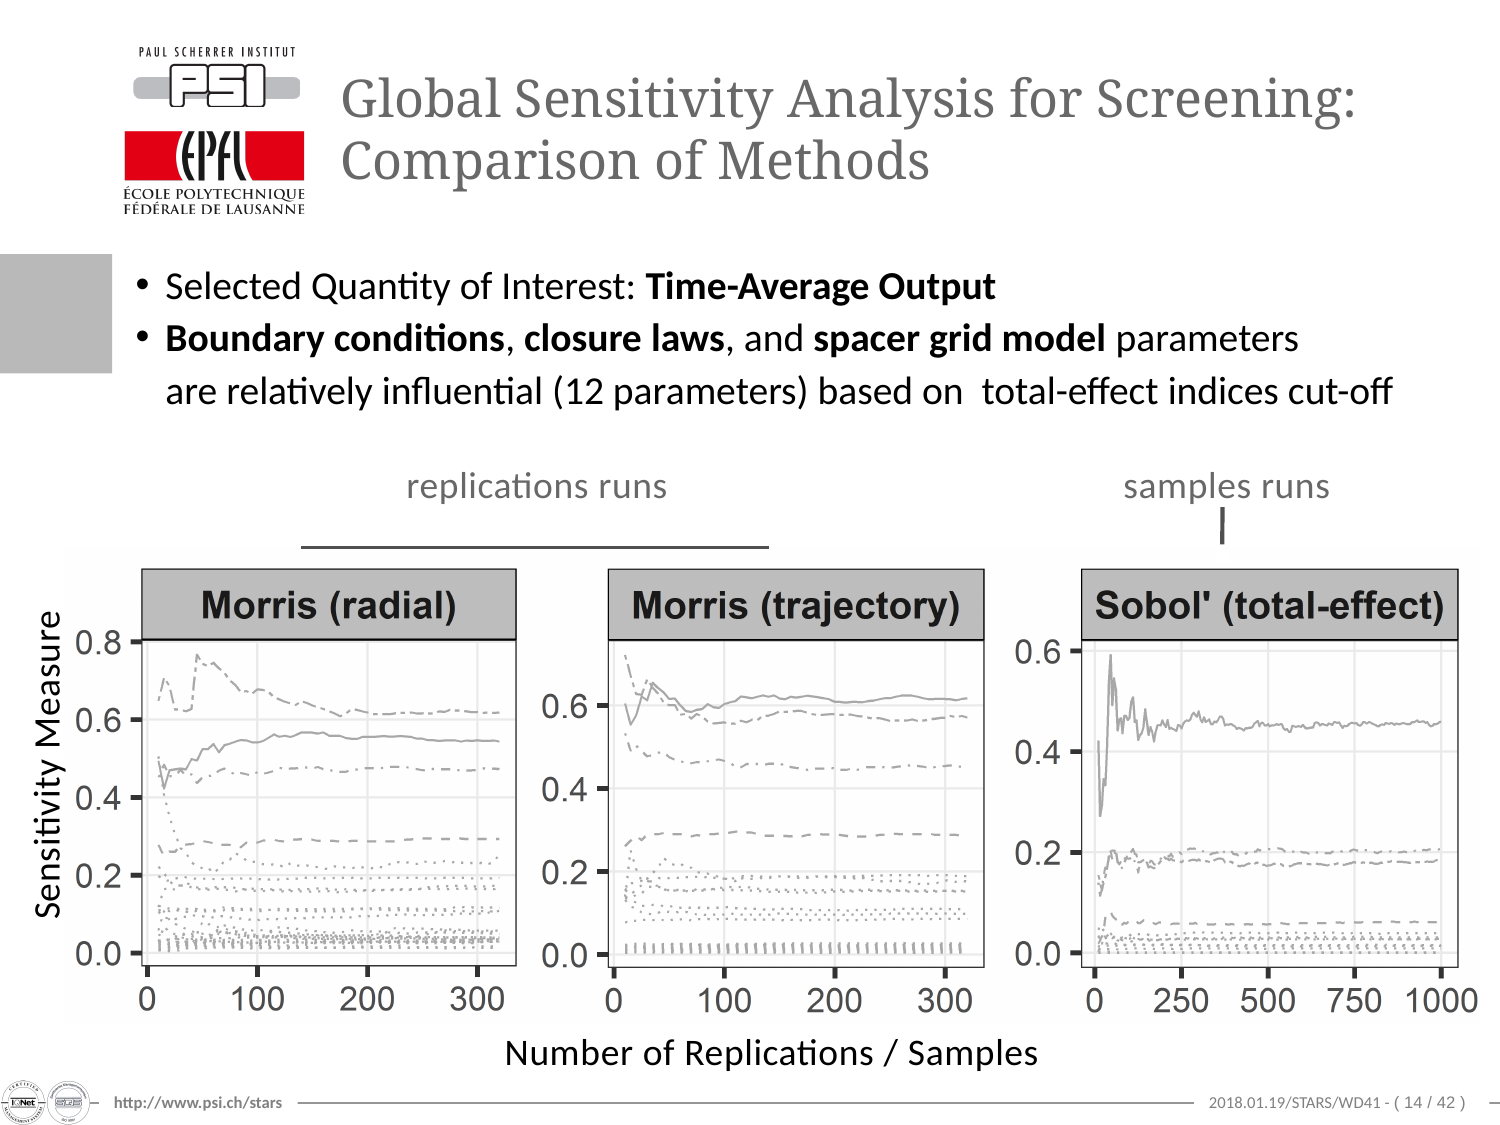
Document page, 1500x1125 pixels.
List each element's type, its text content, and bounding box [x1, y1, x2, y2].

text_box [138, 248, 1107, 315]
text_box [17, 455, 1495, 1075]
title Global Sensitivity Analysis for Screening: Comparison of Methods [340, 47, 1459, 209]
picture [0, 1080, 90, 1125]
